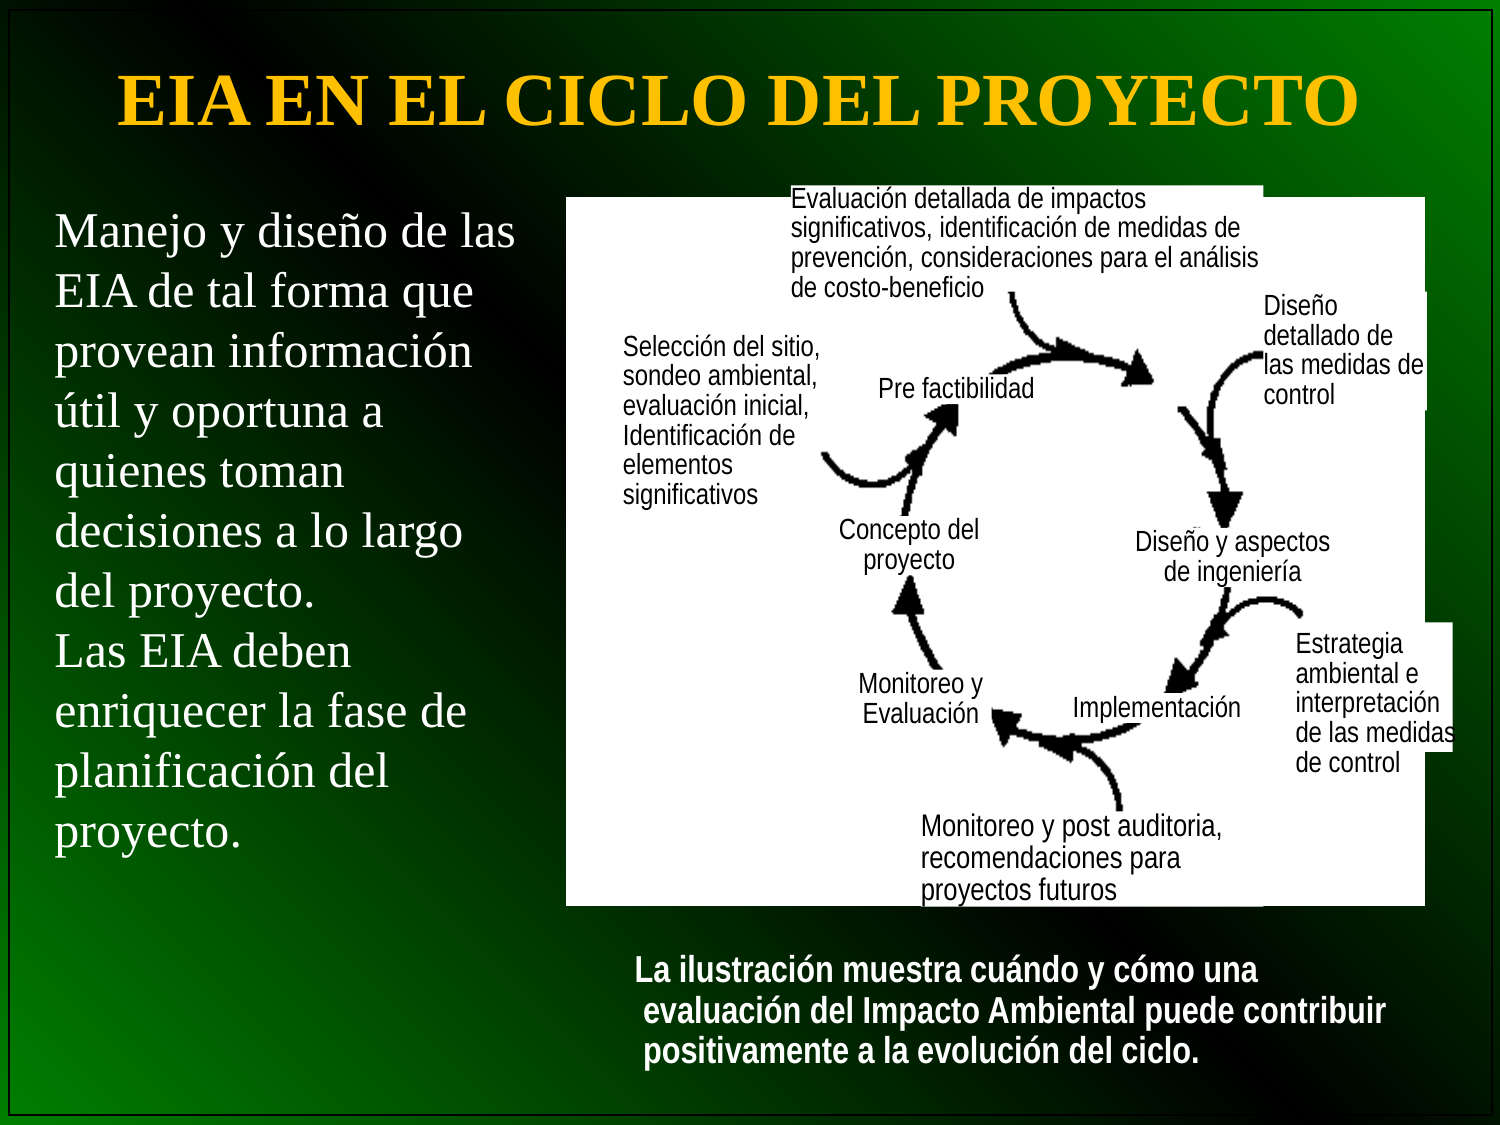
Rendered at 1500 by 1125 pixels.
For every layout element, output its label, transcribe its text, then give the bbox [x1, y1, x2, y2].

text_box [566, 184, 1460, 907]
text_box [9, 9, 1492, 1116]
text_box Manejo y diseño de las EIA de tal forma que provean información útil y oportuna a quienes toman decisiones a lo largo del proyecto. Las EIA deben enriquecer la fase de planificación del proyecto. [54, 197, 528, 858]
